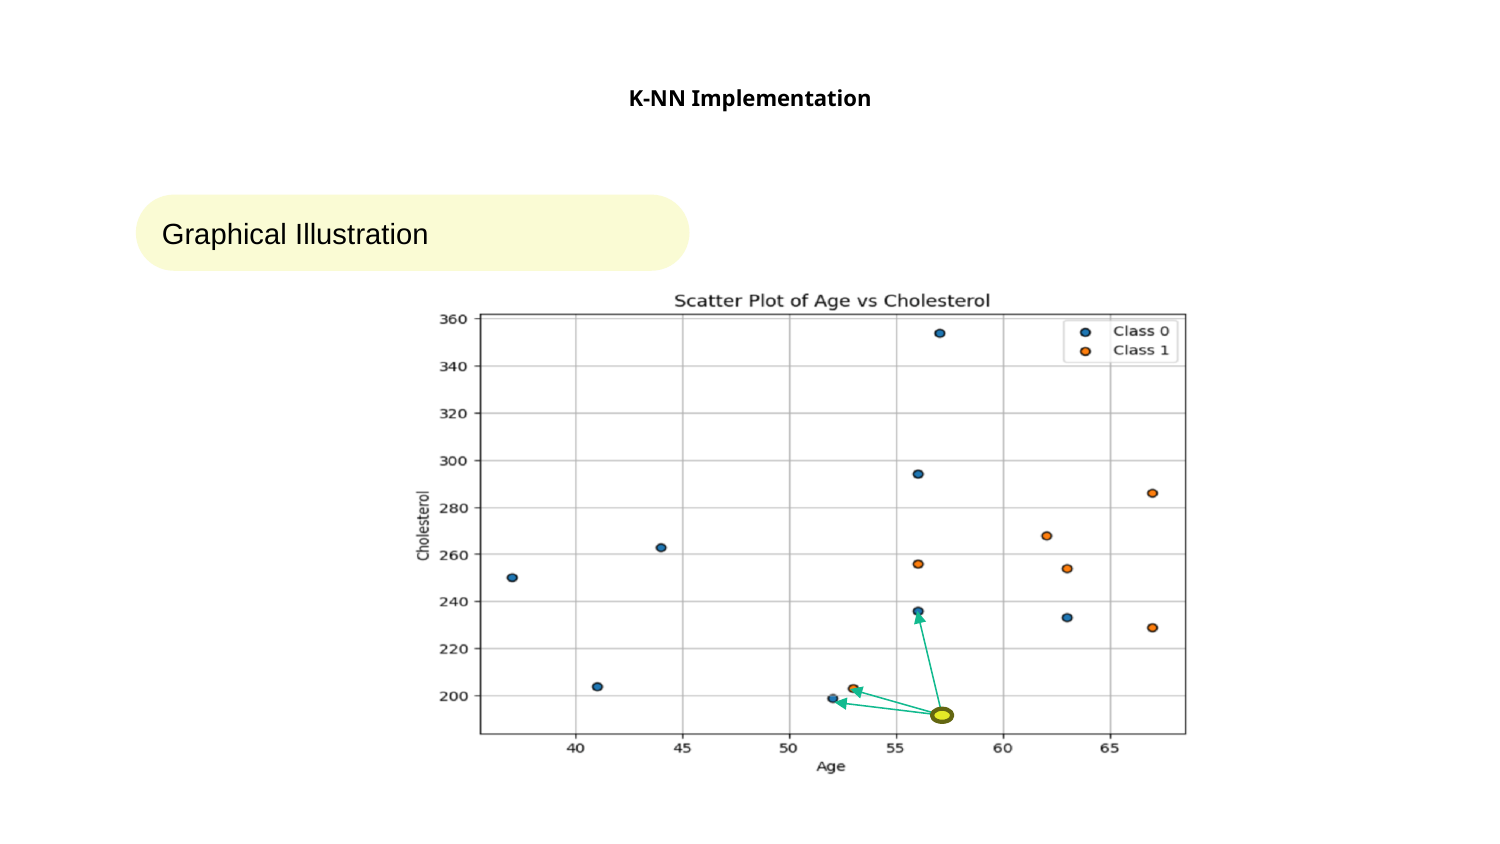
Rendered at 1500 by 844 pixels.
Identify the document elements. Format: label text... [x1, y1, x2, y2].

text_box Graphical Illustration [135, 194, 690, 271]
picture [412, 290, 1192, 777]
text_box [916, 610, 943, 688]
title K-NN Implementation [75, 67, 1425, 129]
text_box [849, 688, 943, 701]
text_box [834, 701, 943, 716]
